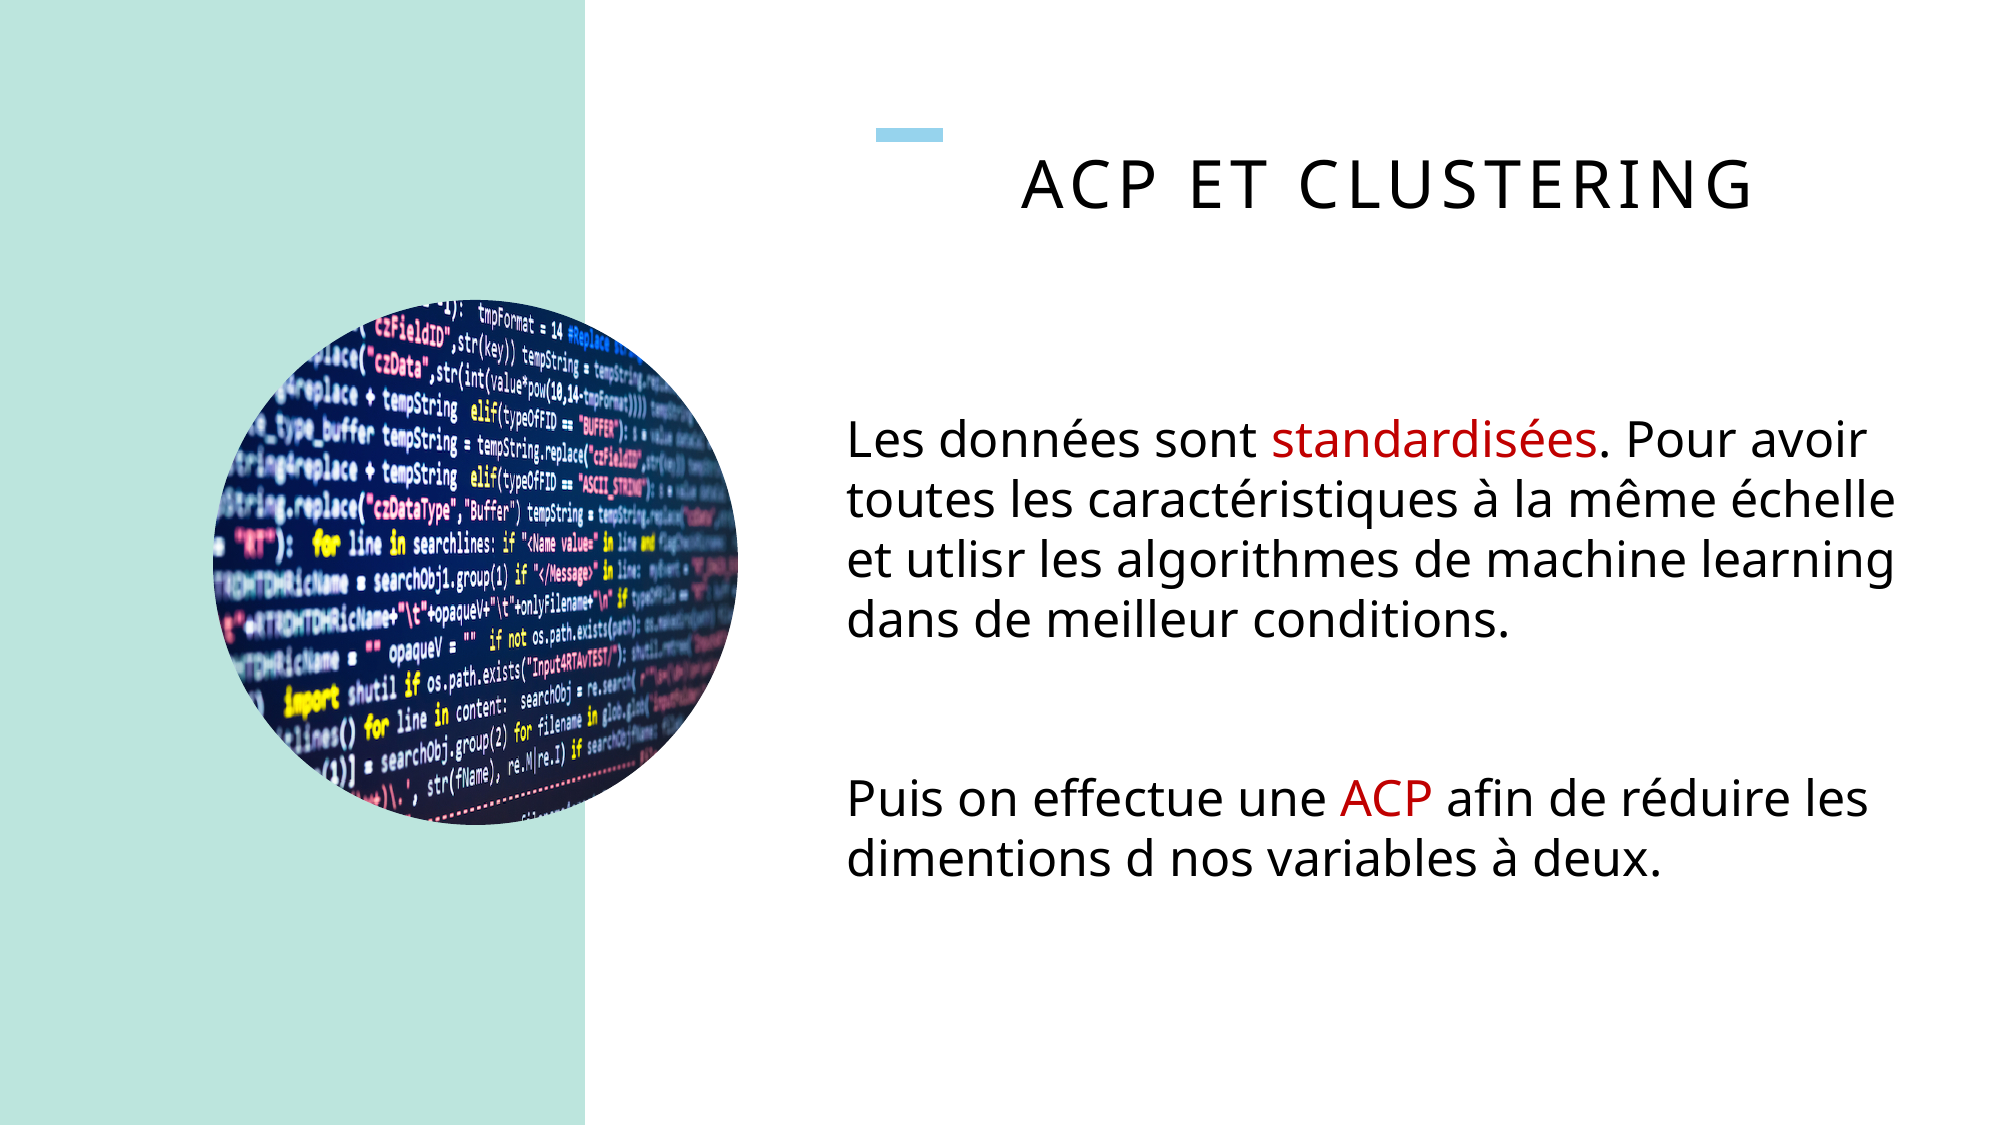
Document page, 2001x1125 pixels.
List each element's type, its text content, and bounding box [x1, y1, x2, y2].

picture [212, 299, 738, 825]
text_box Les données sont standardisées. Pour avoir toutes les caractéristiques à la même échelle et utlisr les algorithmes de machine learning dans de meilleur conditions. Puis on effectue une ACP afin de réduire les dimentions d nos variables à deux. [846, 407, 1916, 1052]
title ACP et clustering [877, 150, 1898, 271]
